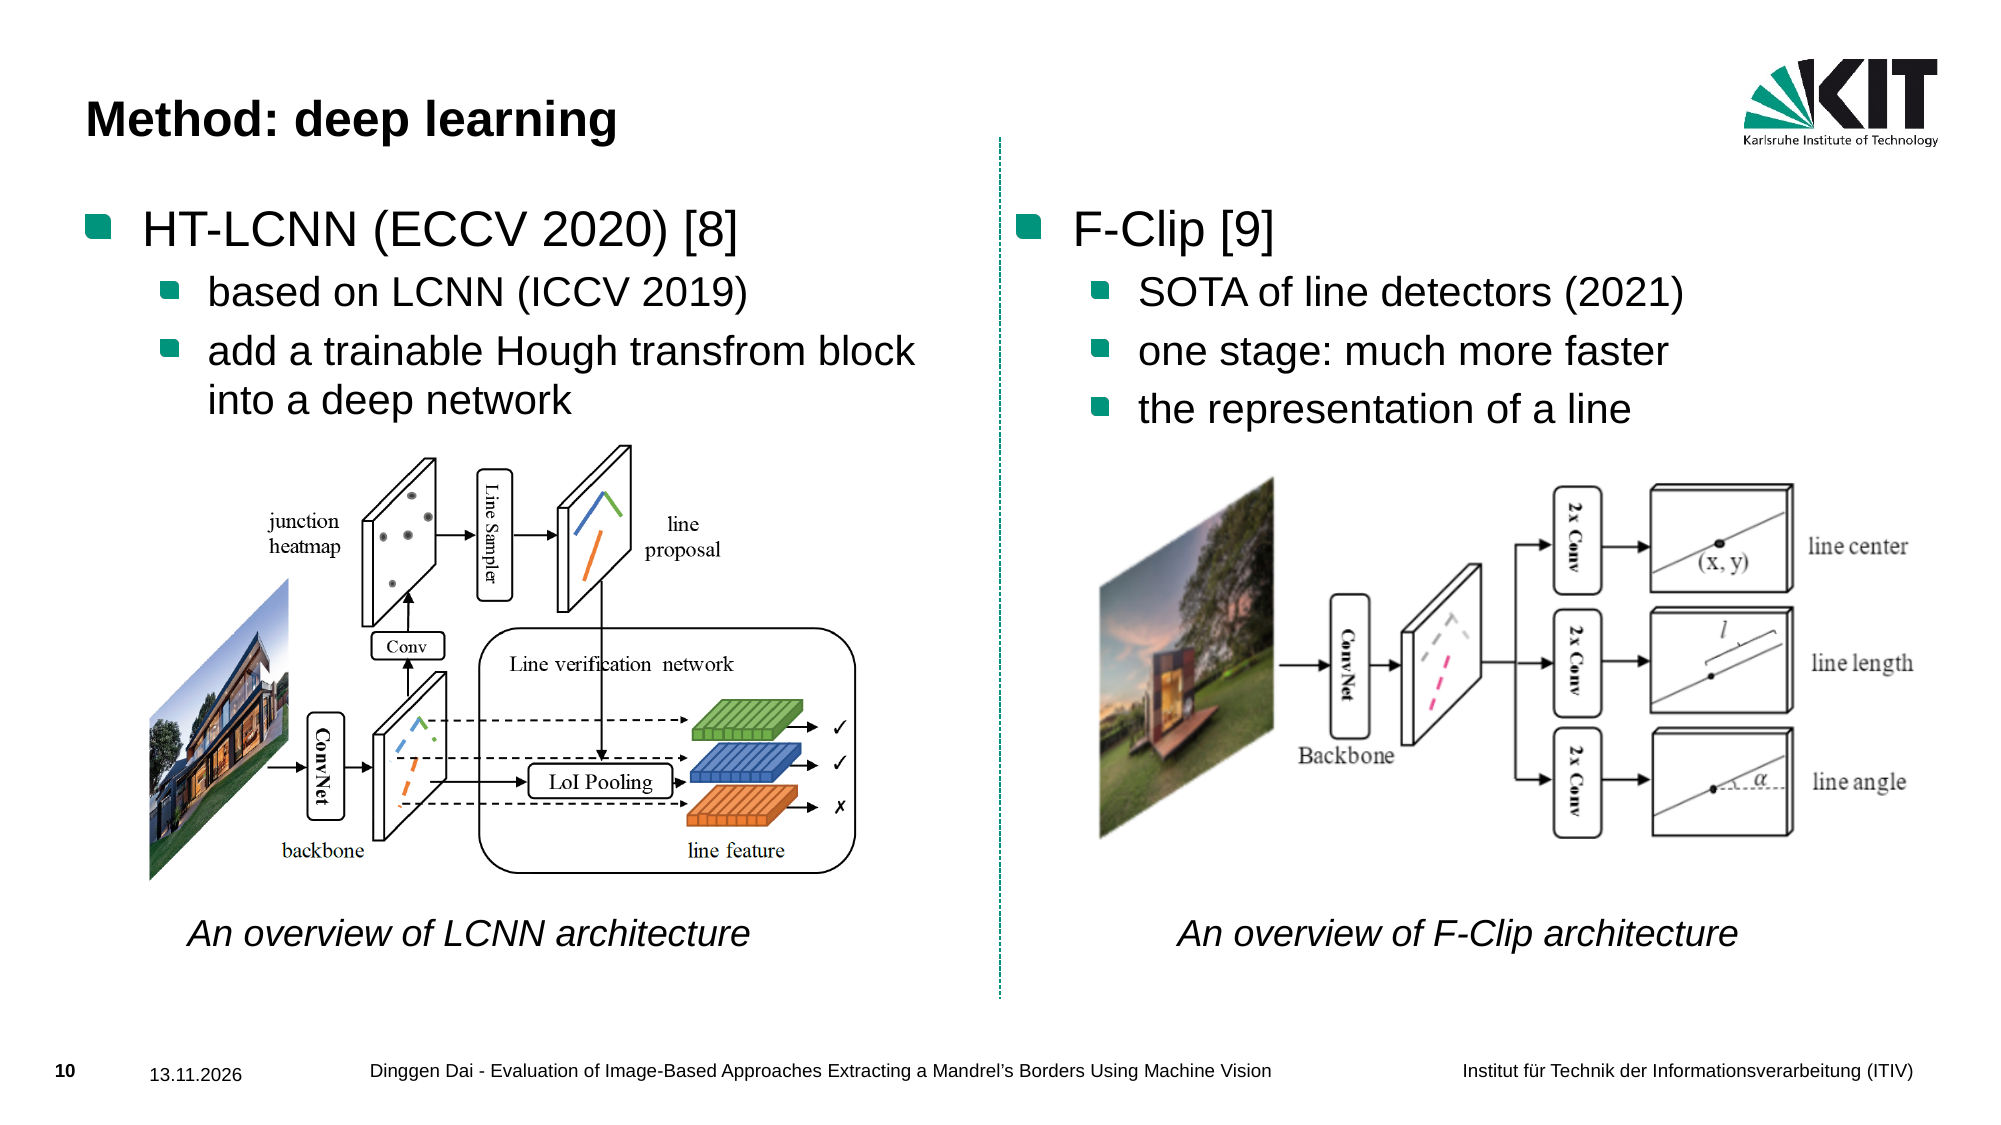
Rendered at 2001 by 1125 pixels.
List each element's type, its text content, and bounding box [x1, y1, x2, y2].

picture [1016, 214, 1041, 239]
picture [1091, 339, 1109, 357]
picture [1091, 281, 1109, 299]
list HT-LCNN (ECCV 2020) [8] based on LCNN (ICCV 2019) add a trainable Hough transfrom block into a deep network [85, 196, 959, 988]
picture [160, 281, 179, 299]
text_box An overview of LCNN architecture [172, 901, 777, 962]
picture [160, 339, 179, 357]
picture [85, 214, 111, 239]
title Method: deep learning [85, 54, 1598, 147]
picture [1078, 464, 1931, 864]
picture [1091, 397, 1109, 416]
picture [1744, 59, 1938, 147]
picture [137, 437, 863, 892]
text_box An overview of F-Clip architecture [1162, 901, 1765, 961]
list F-Clip [9] SOTA of line detectors (2021) one stage: much more faster the representation of a line [1016, 196, 1914, 1000]
footer Dinggen Dai - Evaluation of Image-Based Approaches Extracting a Mandrel’s Borders Using Machine Vision [369, 1058, 1313, 1119]
